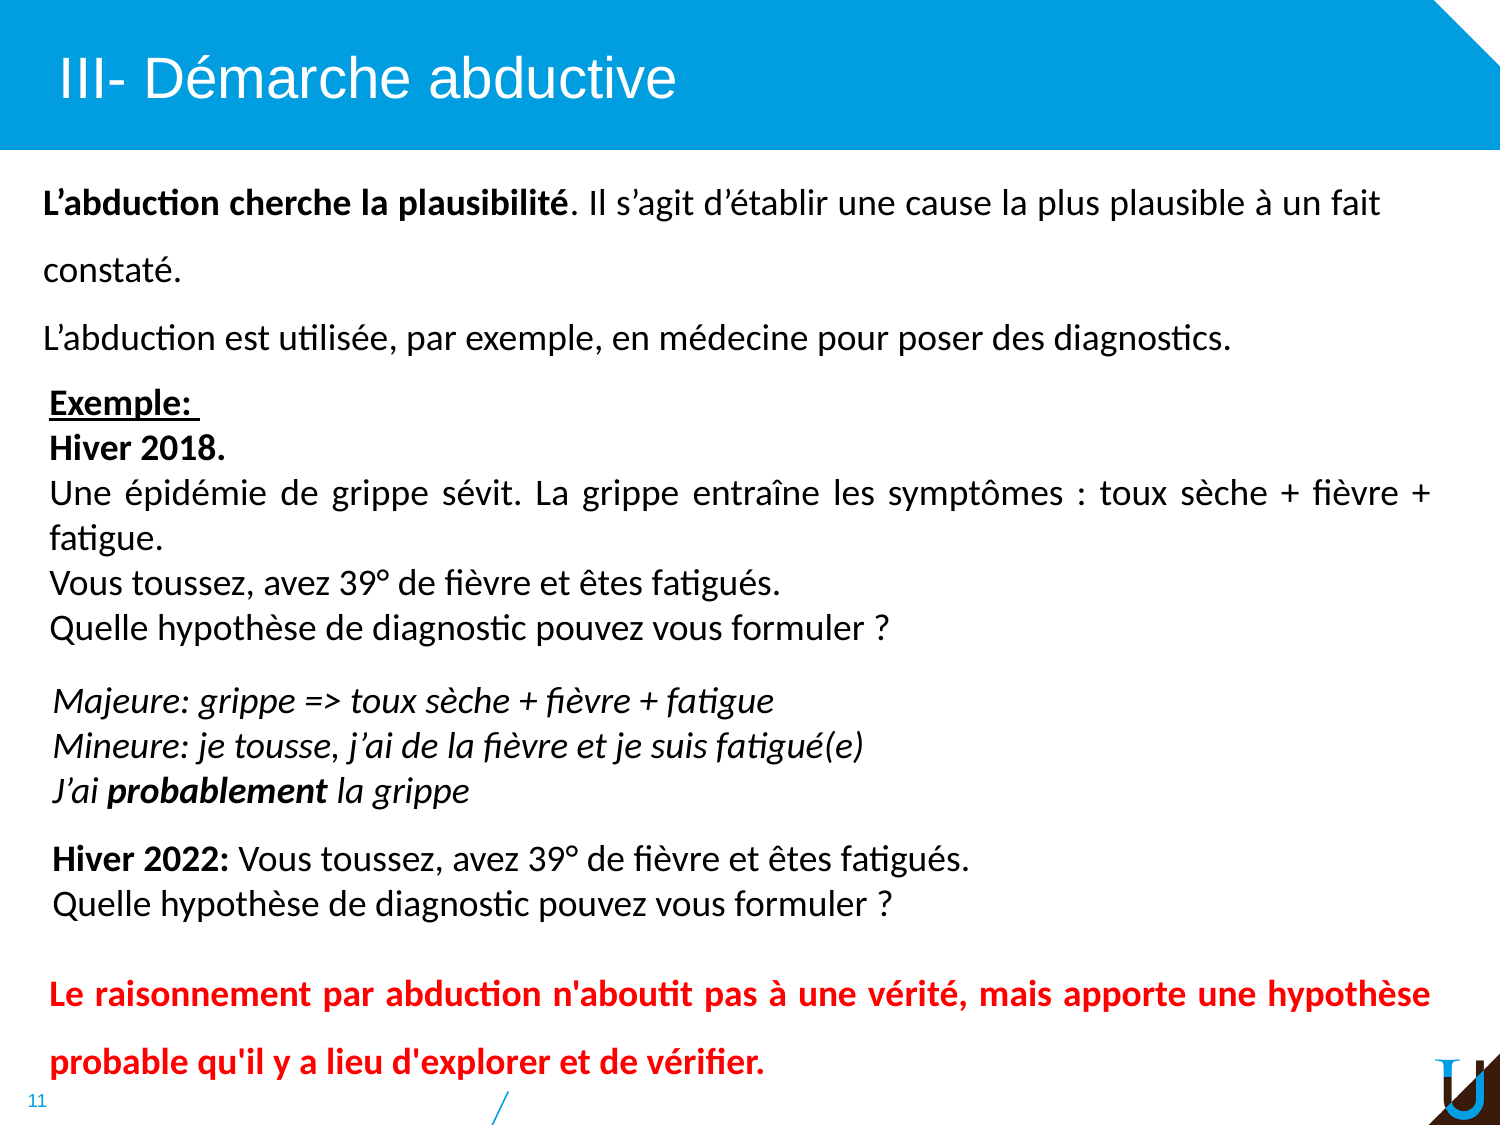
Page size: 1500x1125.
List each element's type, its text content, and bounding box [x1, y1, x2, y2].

picture [1425, 1050, 1500, 1125]
text_box Majeure: grippe => toux sèche + fièvre + fatigue Mineure: je tousse, j’ai de la fièvre et je suis fatigué(e) J’ai probablement la grippe [37, 668, 910, 819]
text_box L’abduction cherche la plausibilité. Il s’agit d’établir une cause la plus plausible à un fait constaté. L’abduction est utilisée, par exemple, en médecine pour poser des diagnostics. [28, 147, 1397, 365]
text_box Hiver 2022: Vous toussez, avez 39° de fièvre et êtes fatigués. Quelle hypothèse de diagnostic pouvez vous formuler ? [37, 826, 1406, 932]
text_box Exemple: Hiver 2018. Une épidémie de grippe sévit. La grippe entraîne les symptômes : toux sèche + fièvre + fatigue. Vous toussez, avez 39° de fièvre et êtes fatigués. Quelle hypothèse de diagnostic pouvez vous formuler ? [34, 370, 1448, 656]
text_box Le raisonnement par abduction n'aboutit pas à une vérité, mais apporte une hypothèse probable qu'il y a lieu d'explorer et de vérifier. [34, 939, 1448, 1090]
slide_number 11 [0, 1074, 75, 1125]
title III- Démarche abductive [0, 0, 1425, 150]
